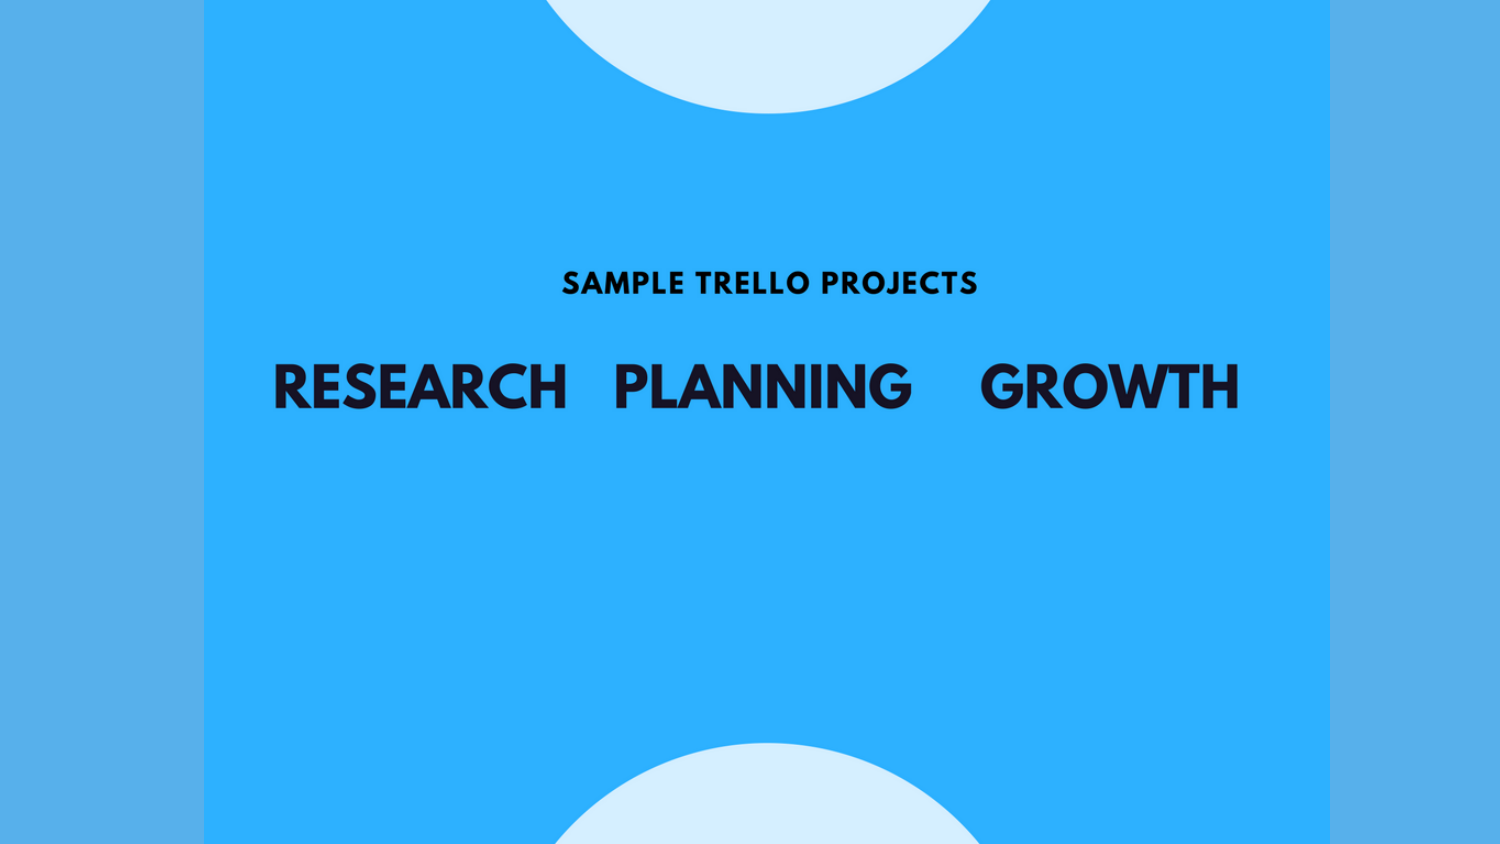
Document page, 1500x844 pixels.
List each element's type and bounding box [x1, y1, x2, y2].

picture [203, 0, 1330, 844]
